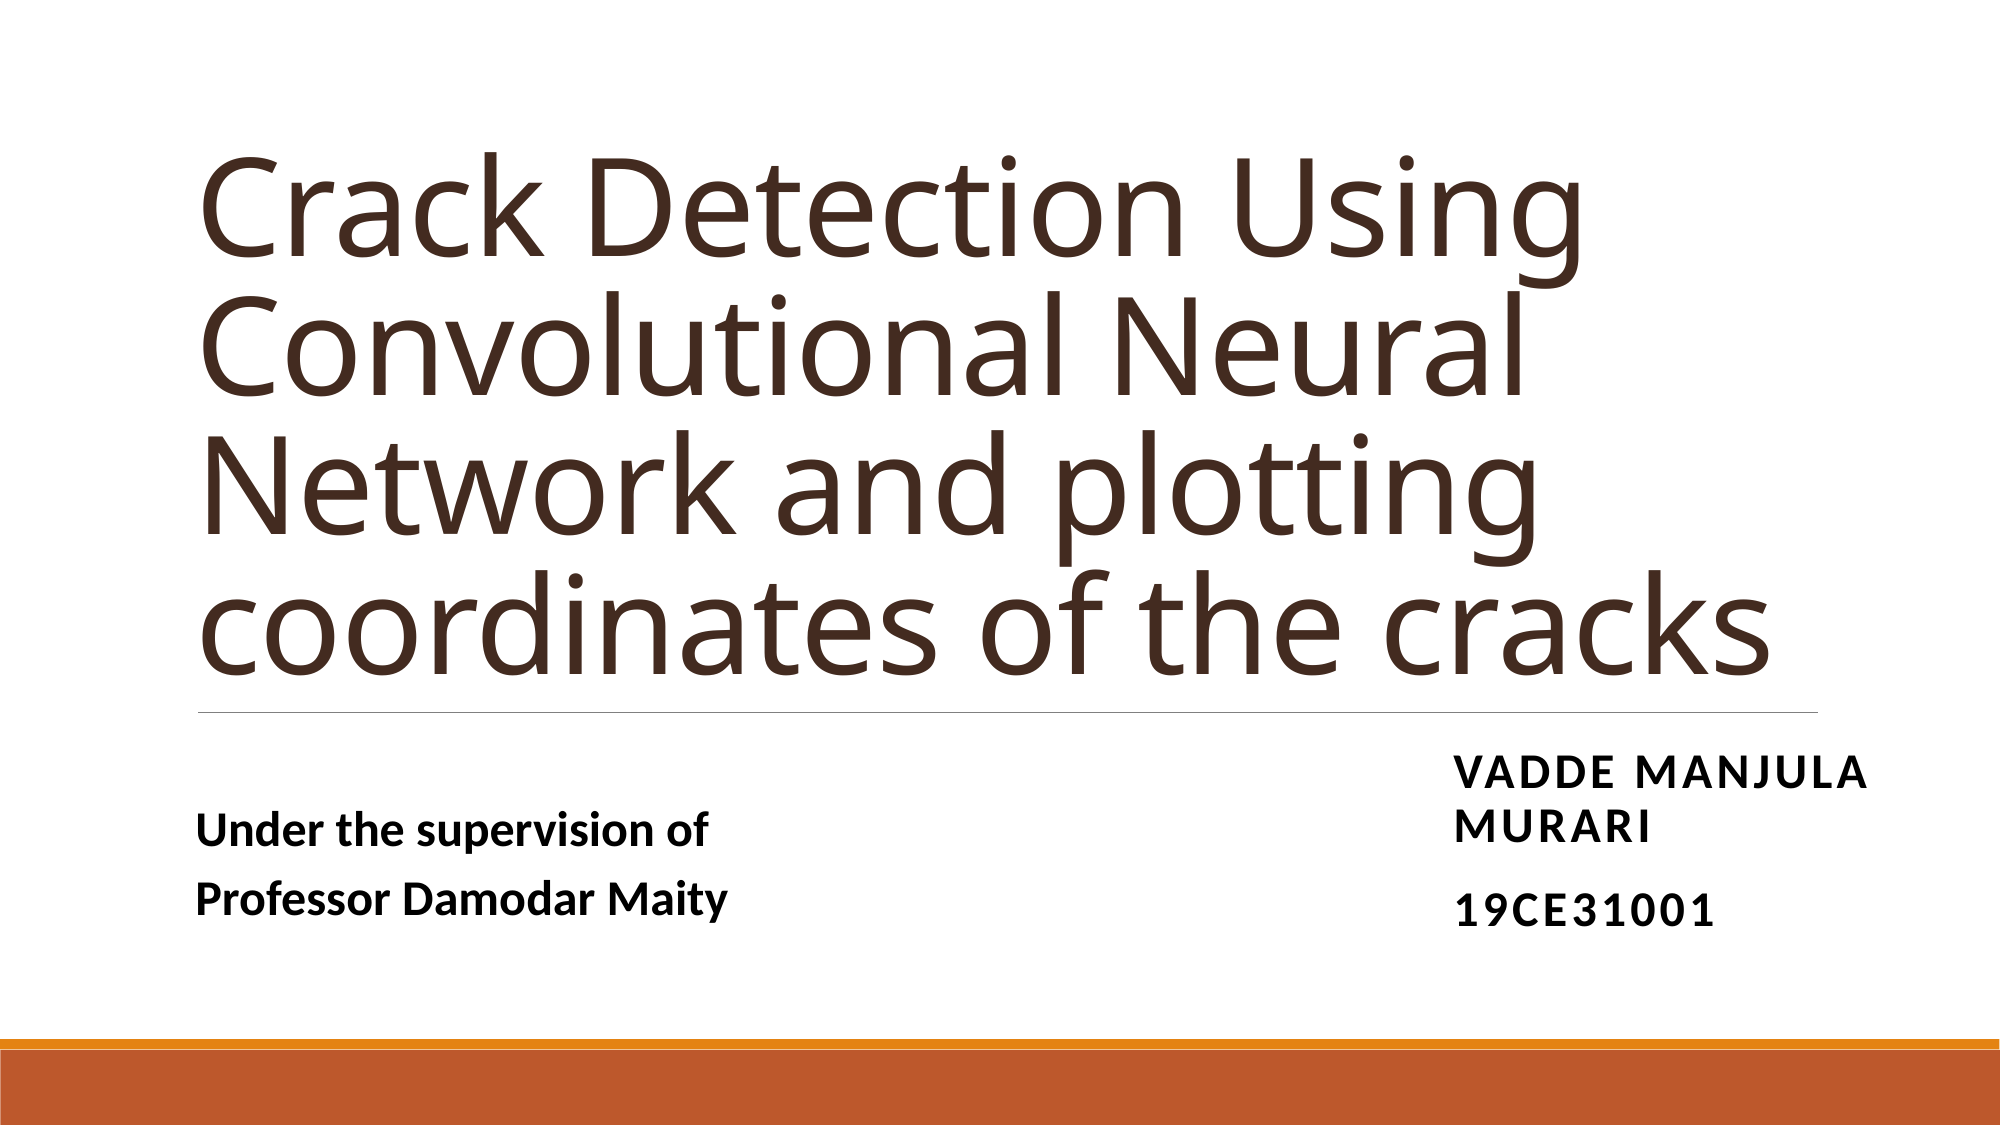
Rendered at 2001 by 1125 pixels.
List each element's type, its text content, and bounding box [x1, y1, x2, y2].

text_box Under the supervision of Professor Damodar Maity [0, 779, 838, 978]
title Crack Detection Using Convolutional Neural Network and plotting coordinates of the cracks [180, 124, 1809, 710]
subtitle VADDE MANJULA MURARi 19CE31001 [1438, 738, 1942, 987]
